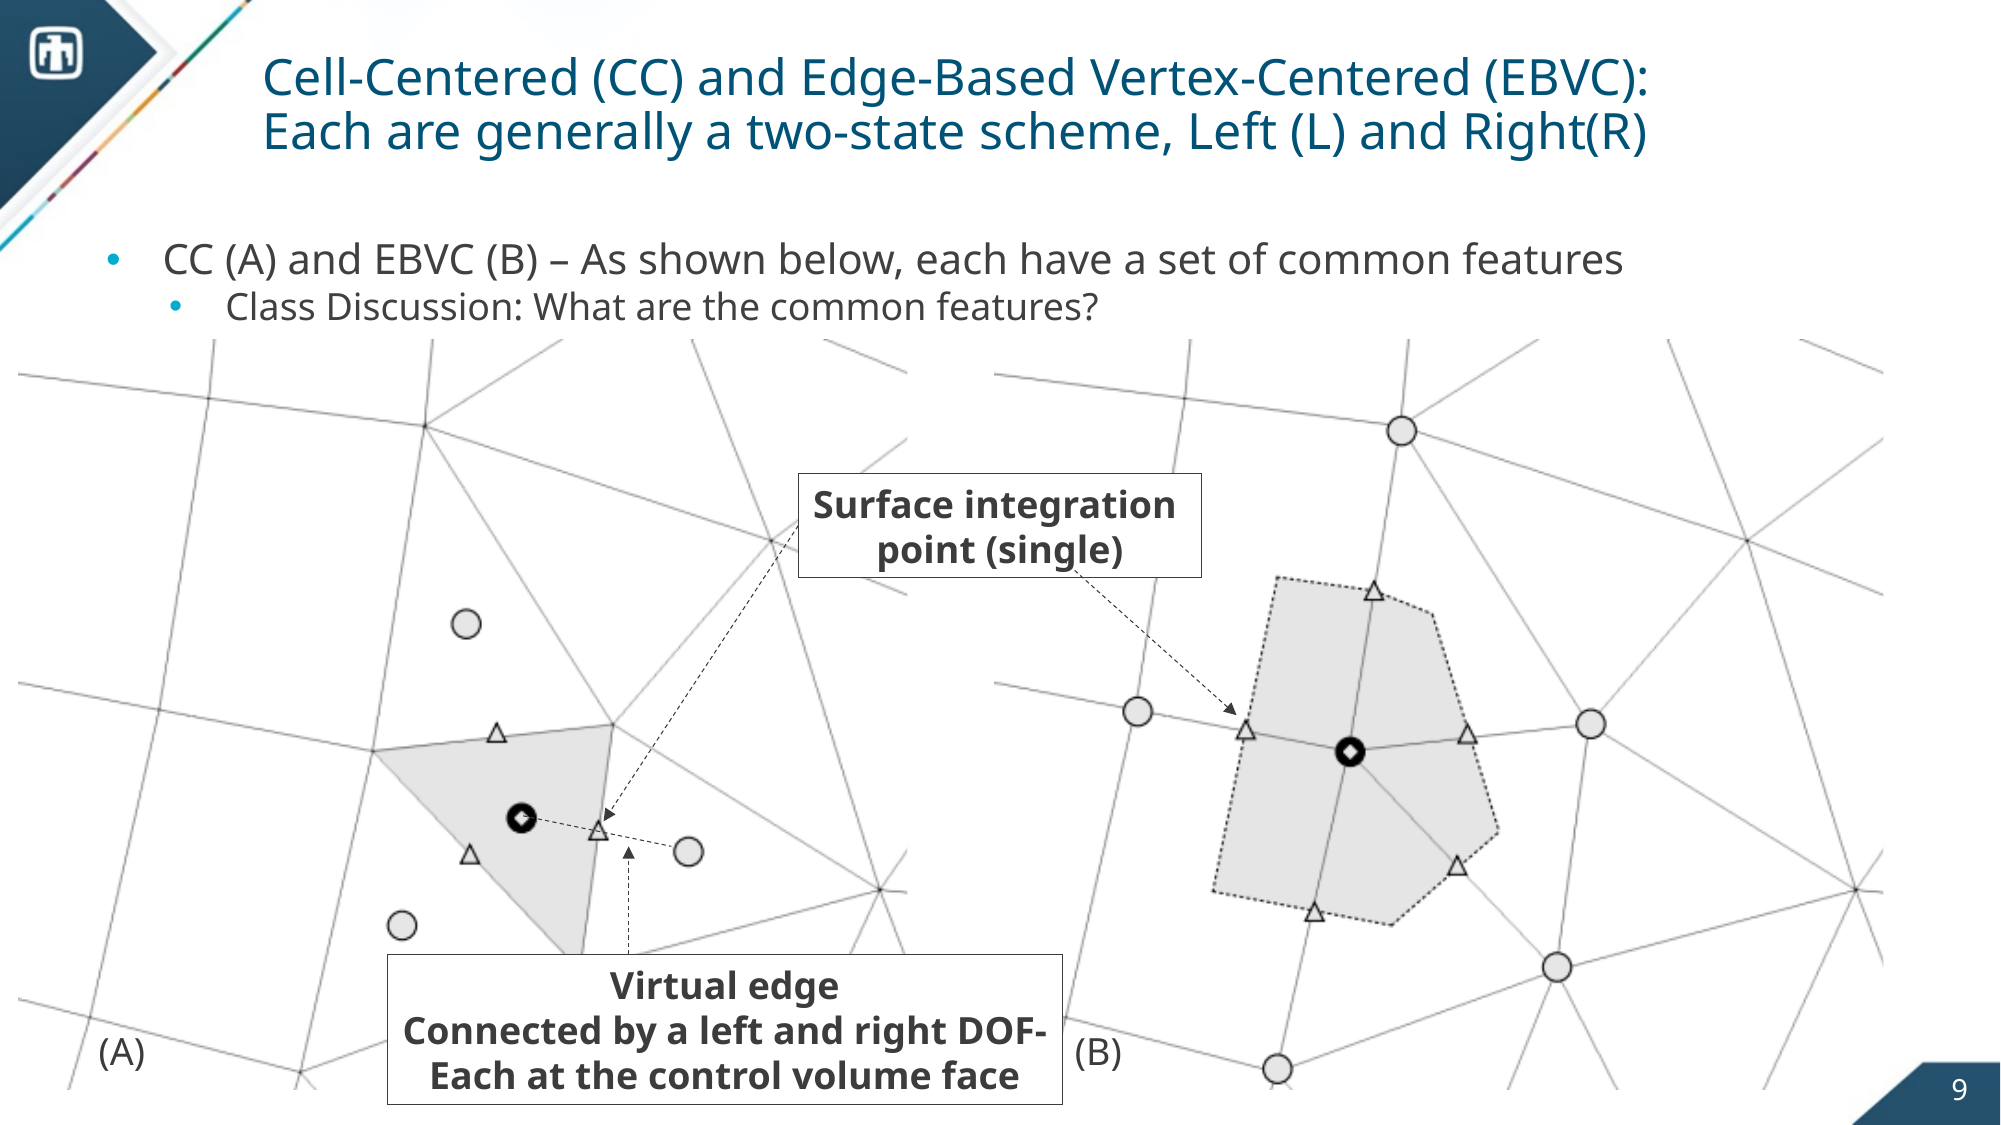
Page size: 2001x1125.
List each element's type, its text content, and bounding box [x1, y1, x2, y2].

picture [0, 0, 2001, 1125]
text_box Surface integration point (single) [908, 473, 994, 578]
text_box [603, 526, 820, 822]
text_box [1057, 555, 1237, 716]
text_box Virtual edge Connected by a left and right DOF- Each at the control volume face [387, 954, 1063, 1105]
list CC (A) and EBVC (B) – As shown below, each have a set of common features Class Discussion: What are the common features? [106, 231, 1919, 988]
slide_number 9 [1919, 1061, 2000, 1122]
title Cell-Centered (CC) and Edge-Based Vertex-Centered (EBVC): Each are generally a two-state scheme, Left (L) and Right(R) [262, 42, 1919, 170]
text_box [523, 815, 672, 847]
